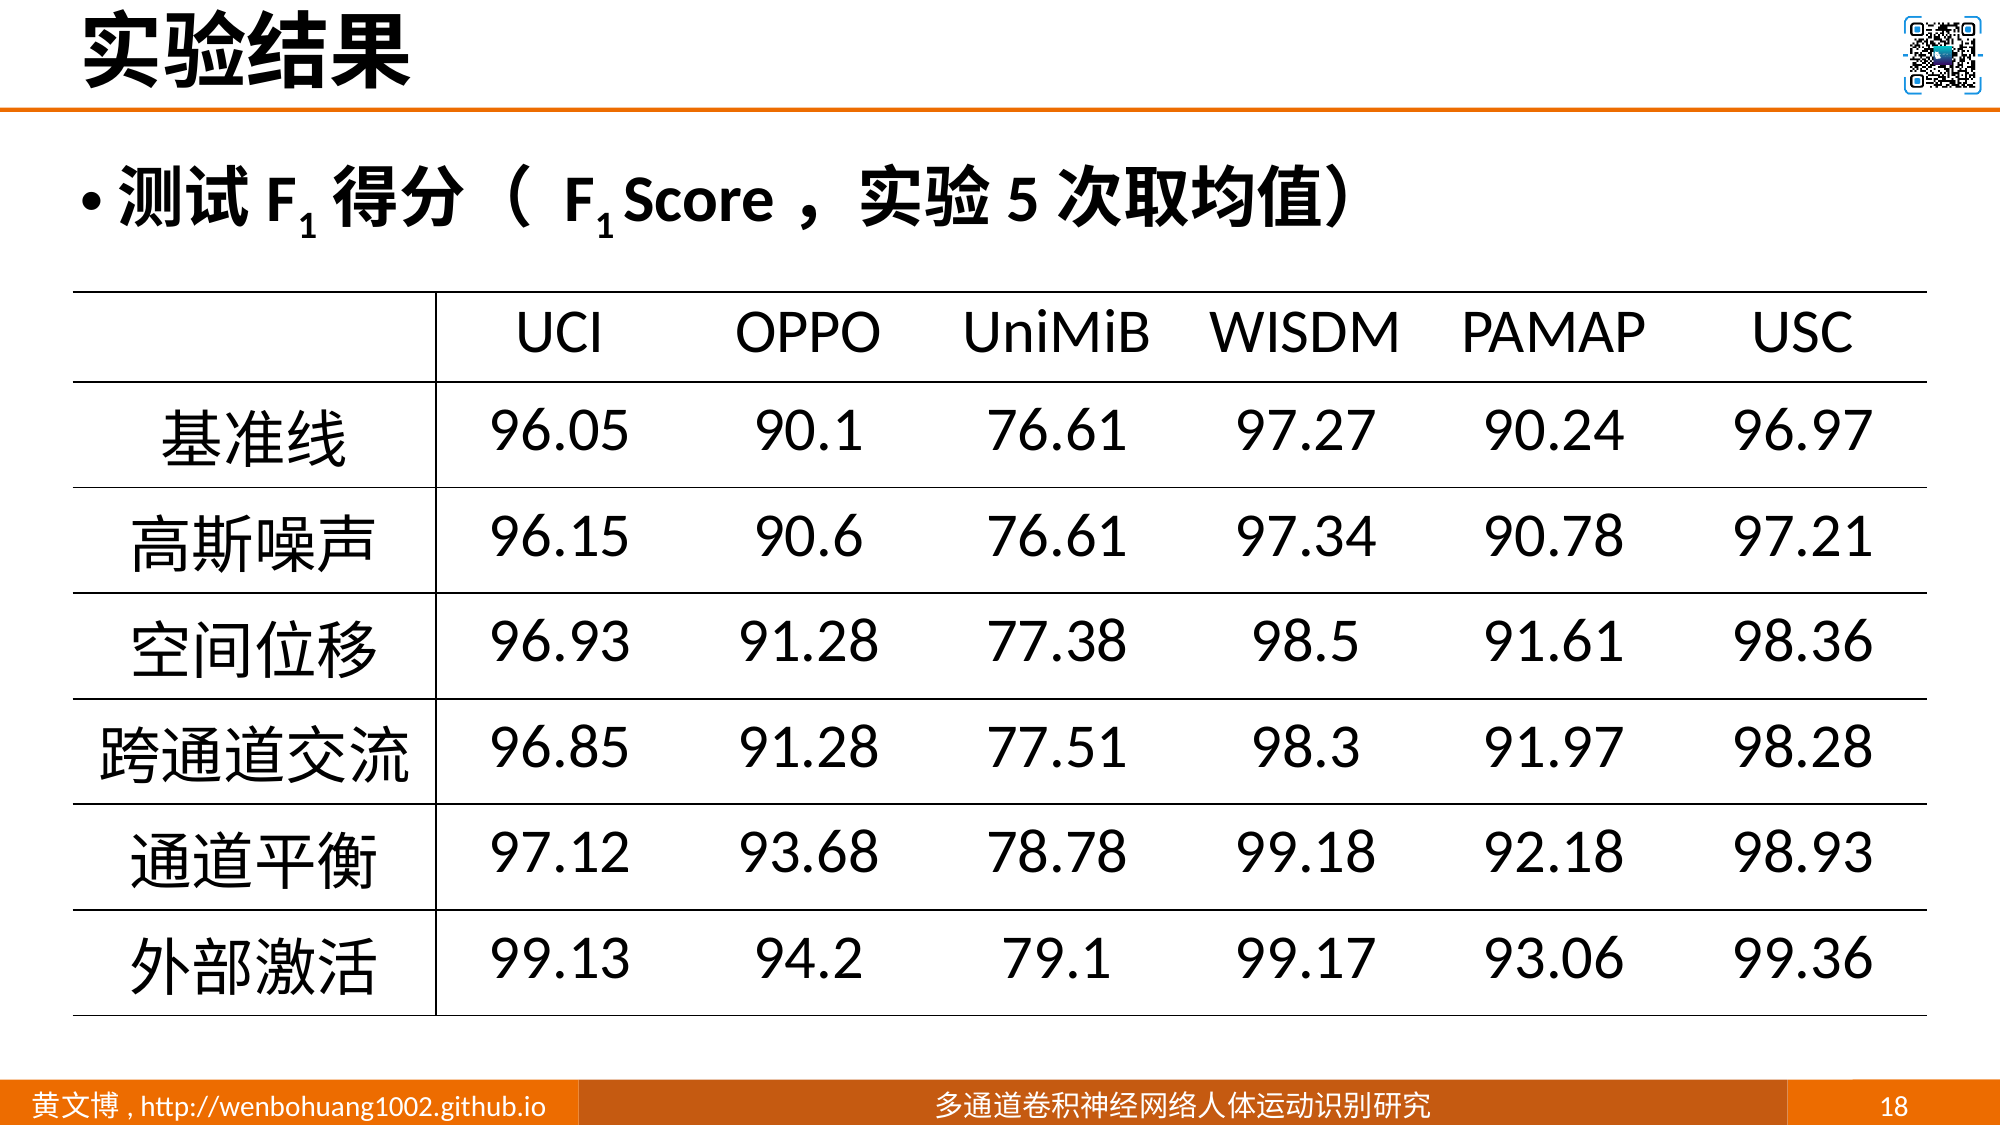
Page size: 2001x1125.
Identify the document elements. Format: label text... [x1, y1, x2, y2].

table_cell 97.34 [1182, 488, 1430, 592]
table_cell 外部激活 [73, 911, 435, 1015]
table_cell 79.1 [933, 911, 1182, 1015]
table_header UniMiB [933, 293, 1182, 381]
table_cell 97.12 [437, 805, 685, 909]
table_cell 76.61 [933, 383, 1182, 487]
table_header WISDM [1182, 293, 1430, 381]
table_cell 98.93 [1679, 805, 1927, 909]
table_cell 92.18 [1430, 805, 1679, 909]
table_header OPPO [685, 293, 933, 381]
table_cell 97.21 [1679, 488, 1927, 592]
table_cell 96.05 [437, 383, 685, 487]
table_cell 94.2 [685, 911, 933, 1015]
table_cell 高斯噪声 [73, 488, 435, 592]
table_cell 91.28 [685, 700, 933, 803]
table_cell 90.6 [685, 488, 933, 592]
table_cell 91.61 [1430, 594, 1679, 698]
table_cell 91.97 [1430, 700, 1679, 803]
table_cell 基准线 [73, 383, 435, 487]
table_cell 77.51 [933, 700, 1182, 803]
table_cell 99.13 [437, 911, 685, 1015]
table_cell 78.78 [933, 805, 1182, 909]
table_header UCI [437, 293, 685, 381]
table_cell 96.85 [437, 700, 685, 803]
table_cell 98.36 [1679, 594, 1927, 698]
title 实验结果 [64, 0, 2000, 110]
table_cell 97.27 [1182, 383, 1430, 487]
table_cell 98.5 [1182, 594, 1430, 698]
table_cell 96.93 [437, 594, 685, 698]
table_cell 96.15 [437, 488, 685, 592]
table_cell 空间位移 [73, 594, 435, 698]
table_cell 99.36 [1679, 911, 1927, 1015]
table_cell 90.24 [1430, 383, 1679, 487]
table_cell 90.78 [1430, 488, 1679, 592]
table_cell 76.61 [933, 488, 1182, 592]
table_cell 91.28 [685, 594, 933, 698]
table_header PAMAP [1430, 293, 1679, 381]
table_cell 90.1 [685, 383, 933, 487]
table_header USC [1679, 293, 1927, 381]
table_cell 98.28 [1679, 700, 1927, 803]
table_cell 96.97 [1679, 383, 1927, 487]
table_header [73, 293, 435, 381]
table_cell 99.17 [1182, 911, 1430, 1015]
table_cell 99.18 [1182, 805, 1430, 909]
list 测试F1得分（ F1 Score，实验5次取均值） [64, 129, 1928, 1085]
table_cell 93.06 [1430, 911, 1679, 1015]
table_cell 93.68 [685, 805, 933, 909]
table_cell 98.3 [1182, 700, 1430, 803]
table_cell 跨通道交流 [73, 700, 435, 803]
table_cell 通道平衡 [73, 805, 435, 909]
table_cell 77.38 [933, 594, 1182, 698]
